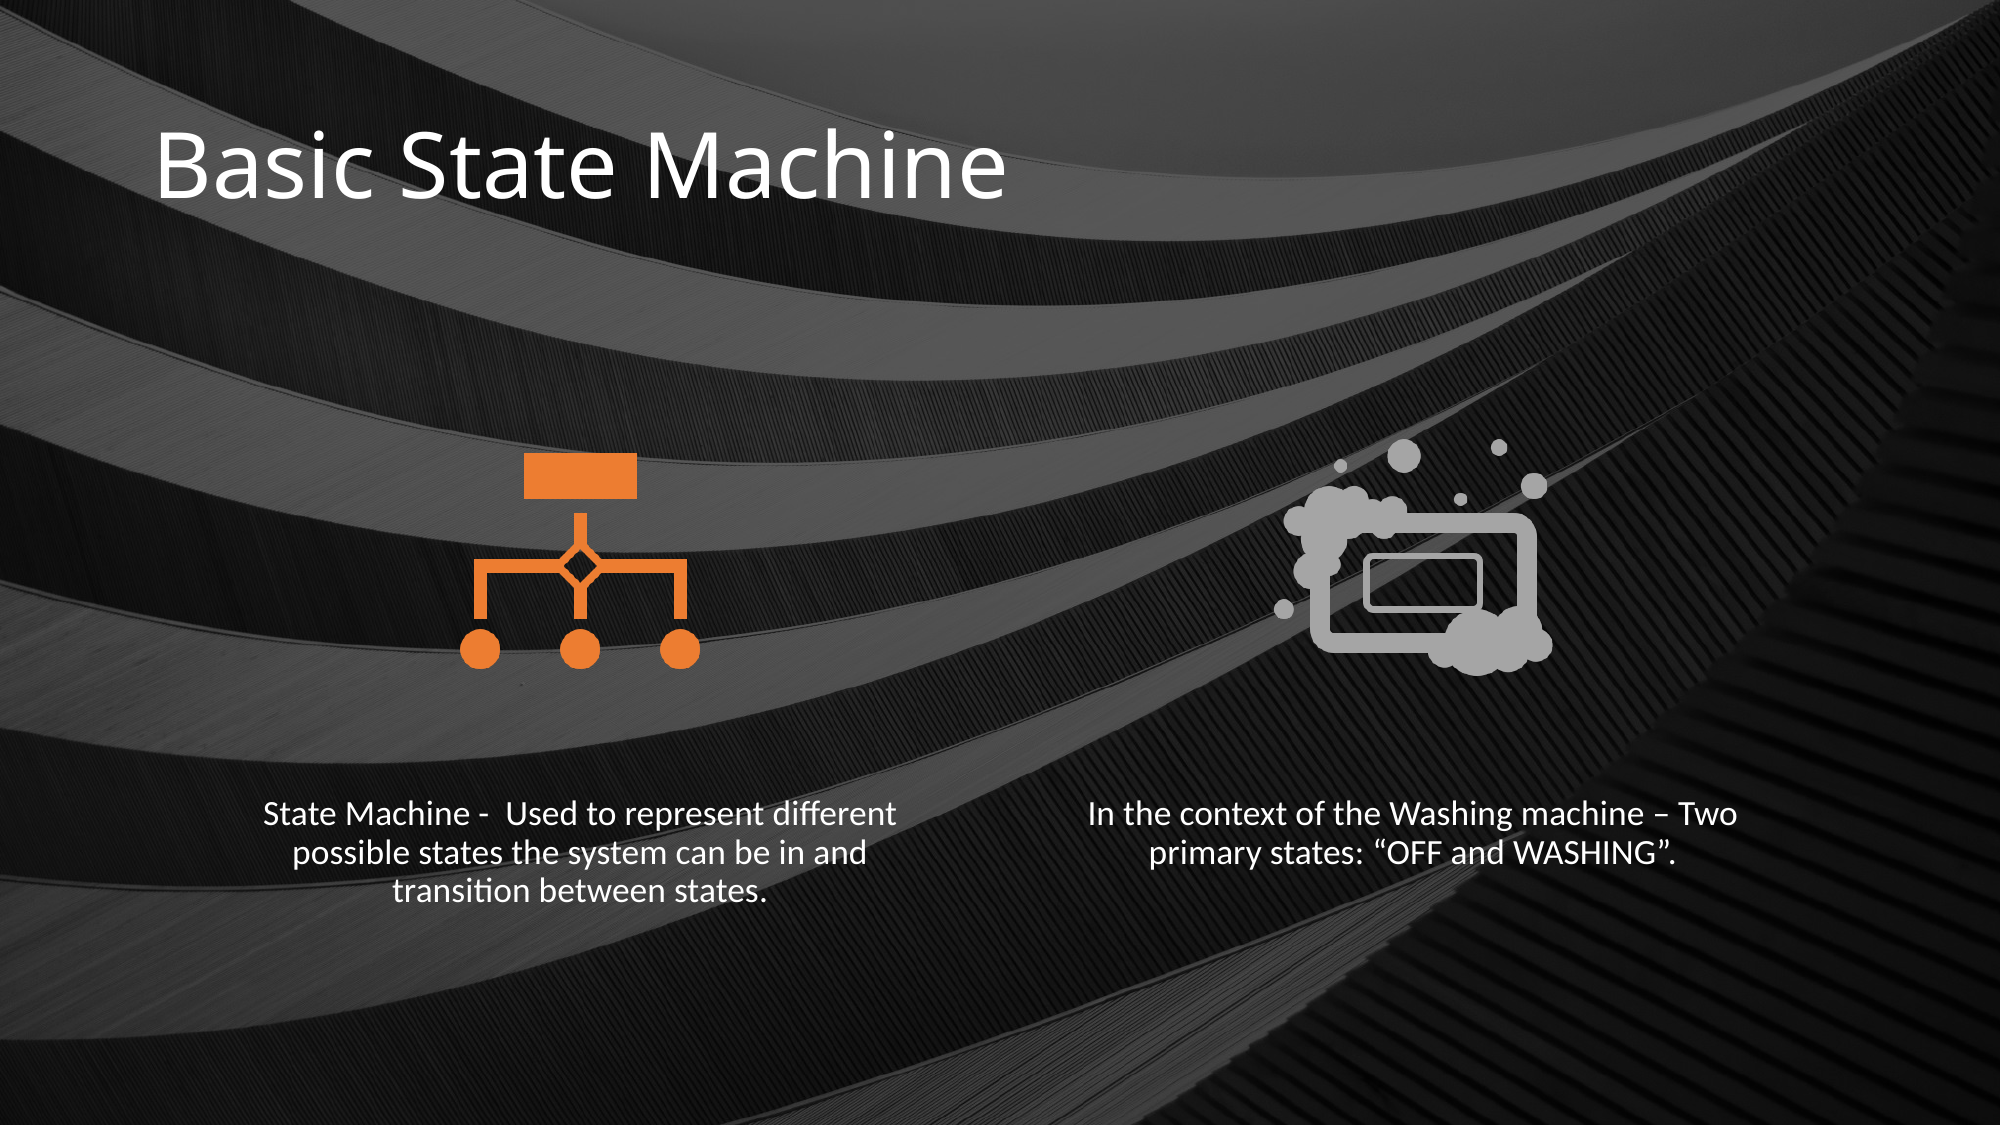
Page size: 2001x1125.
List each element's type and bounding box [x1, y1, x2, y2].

list [134, 299, 1860, 1014]
picture [0, 0, 2000, 1125]
